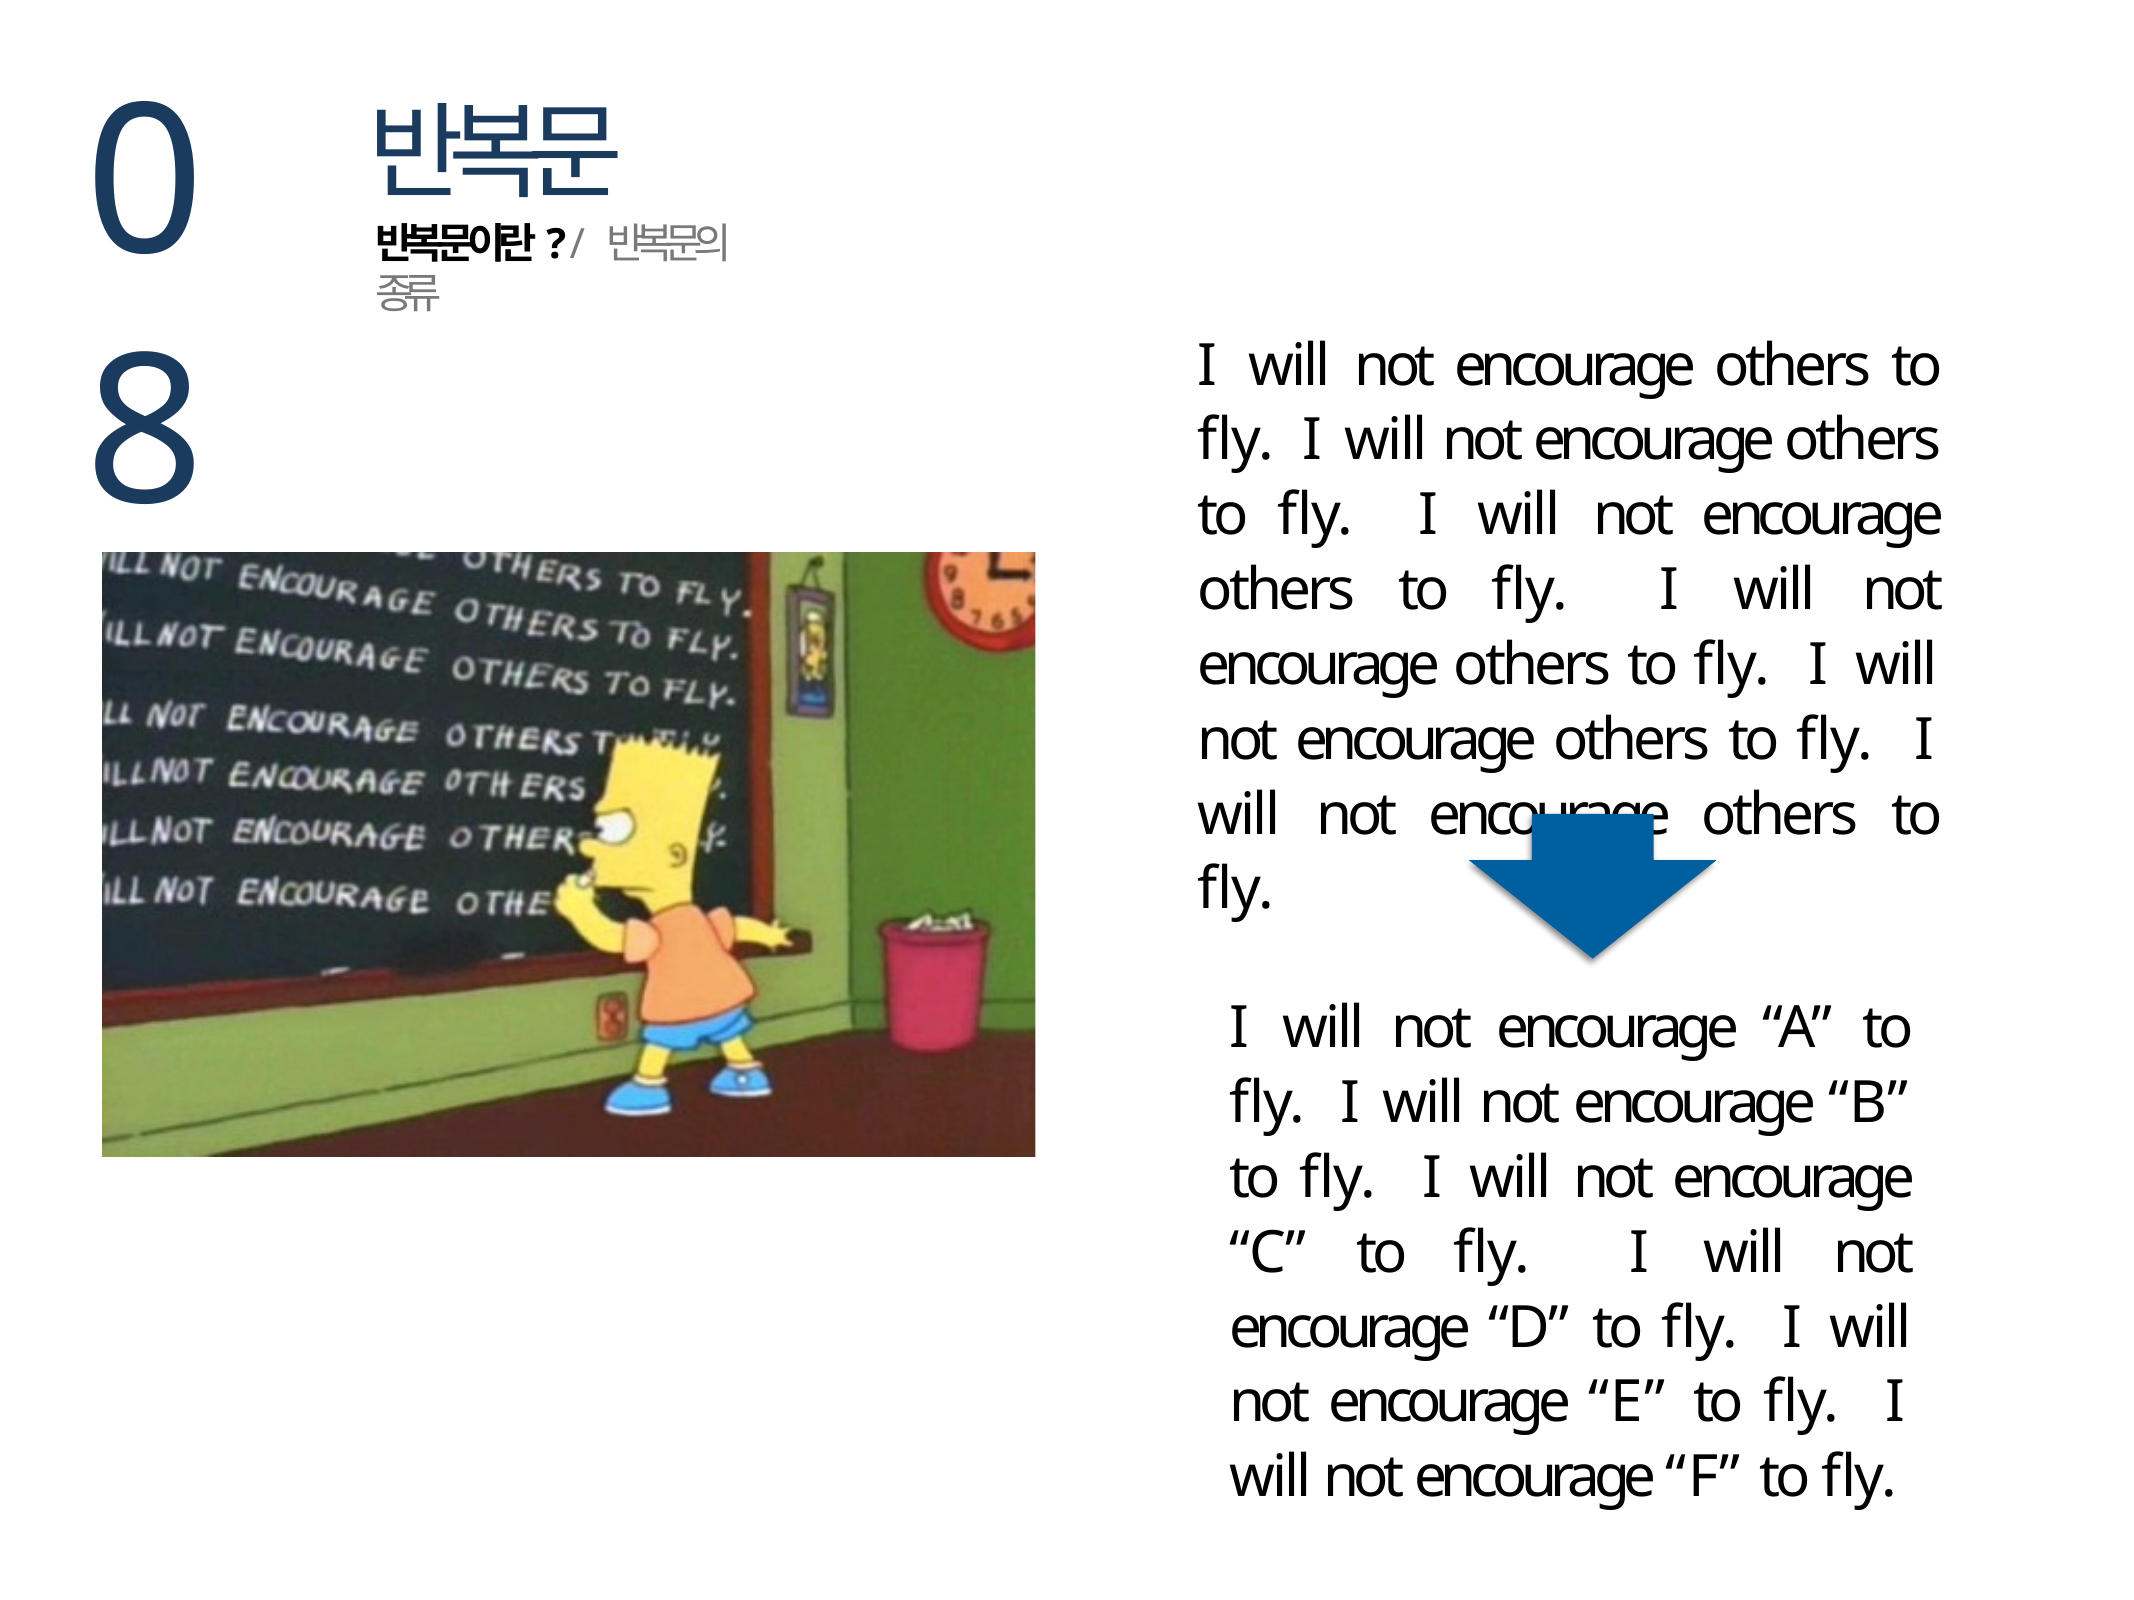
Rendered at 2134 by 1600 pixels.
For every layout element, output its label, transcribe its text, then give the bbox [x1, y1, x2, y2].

text_box 반복문 반복문이란? / 반복문의 종류 [366, 85, 801, 317]
text_box [1468, 813, 1717, 959]
text_box I will not encourage others to fly. I will not encourage others to fly. I will not encourage others to fly. I will not encourage others to fly. I will not encourage others to fly. I will not encourage others to fly. [1195, 322, 1939, 921]
text_box I will not encourage “A” to fly. I will not encourage “B” to fly. I will not encourage “C” to fly. I will not encourage “D” to fly. I will not encourage “E” to fly. I will not encourage “F” to fly. [1227, 984, 1910, 1509]
text_box 08 [83, 43, 332, 544]
text_box [1462, 811, 1723, 970]
text_box [102, 552, 1036, 1157]
